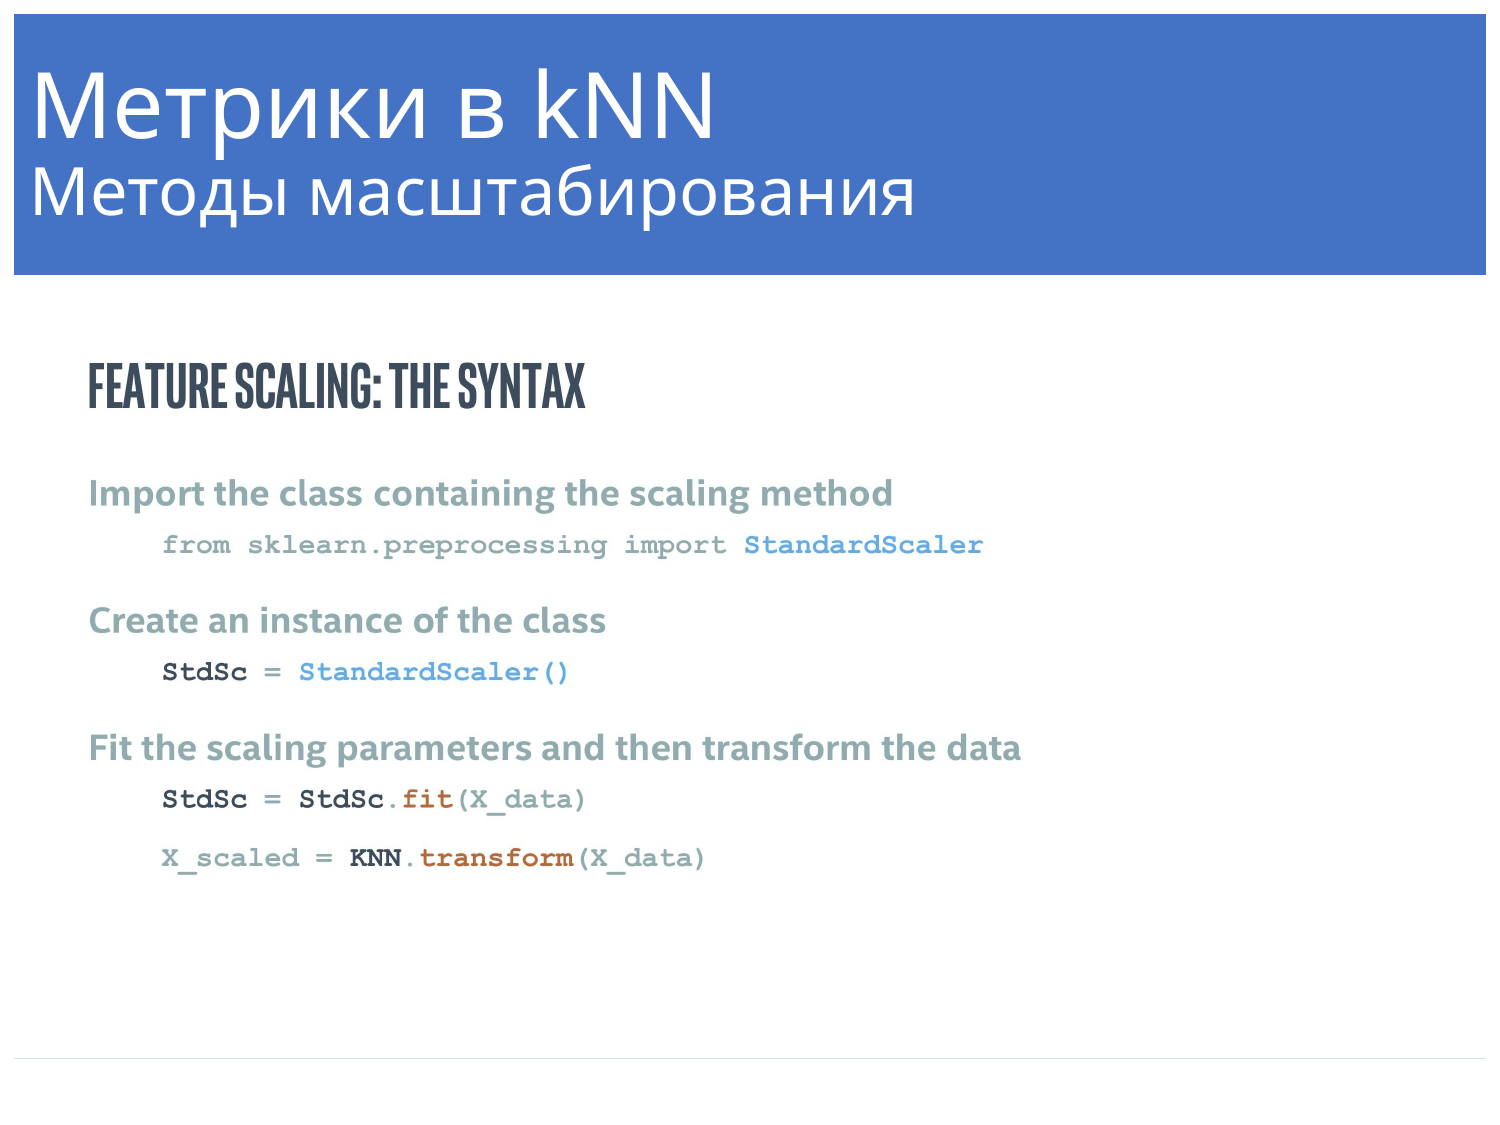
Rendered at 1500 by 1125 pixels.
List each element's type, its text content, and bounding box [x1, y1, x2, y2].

title Метрики в kNN Методы масштабирования [14, 14, 1486, 275]
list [14, 295, 1486, 1060]
